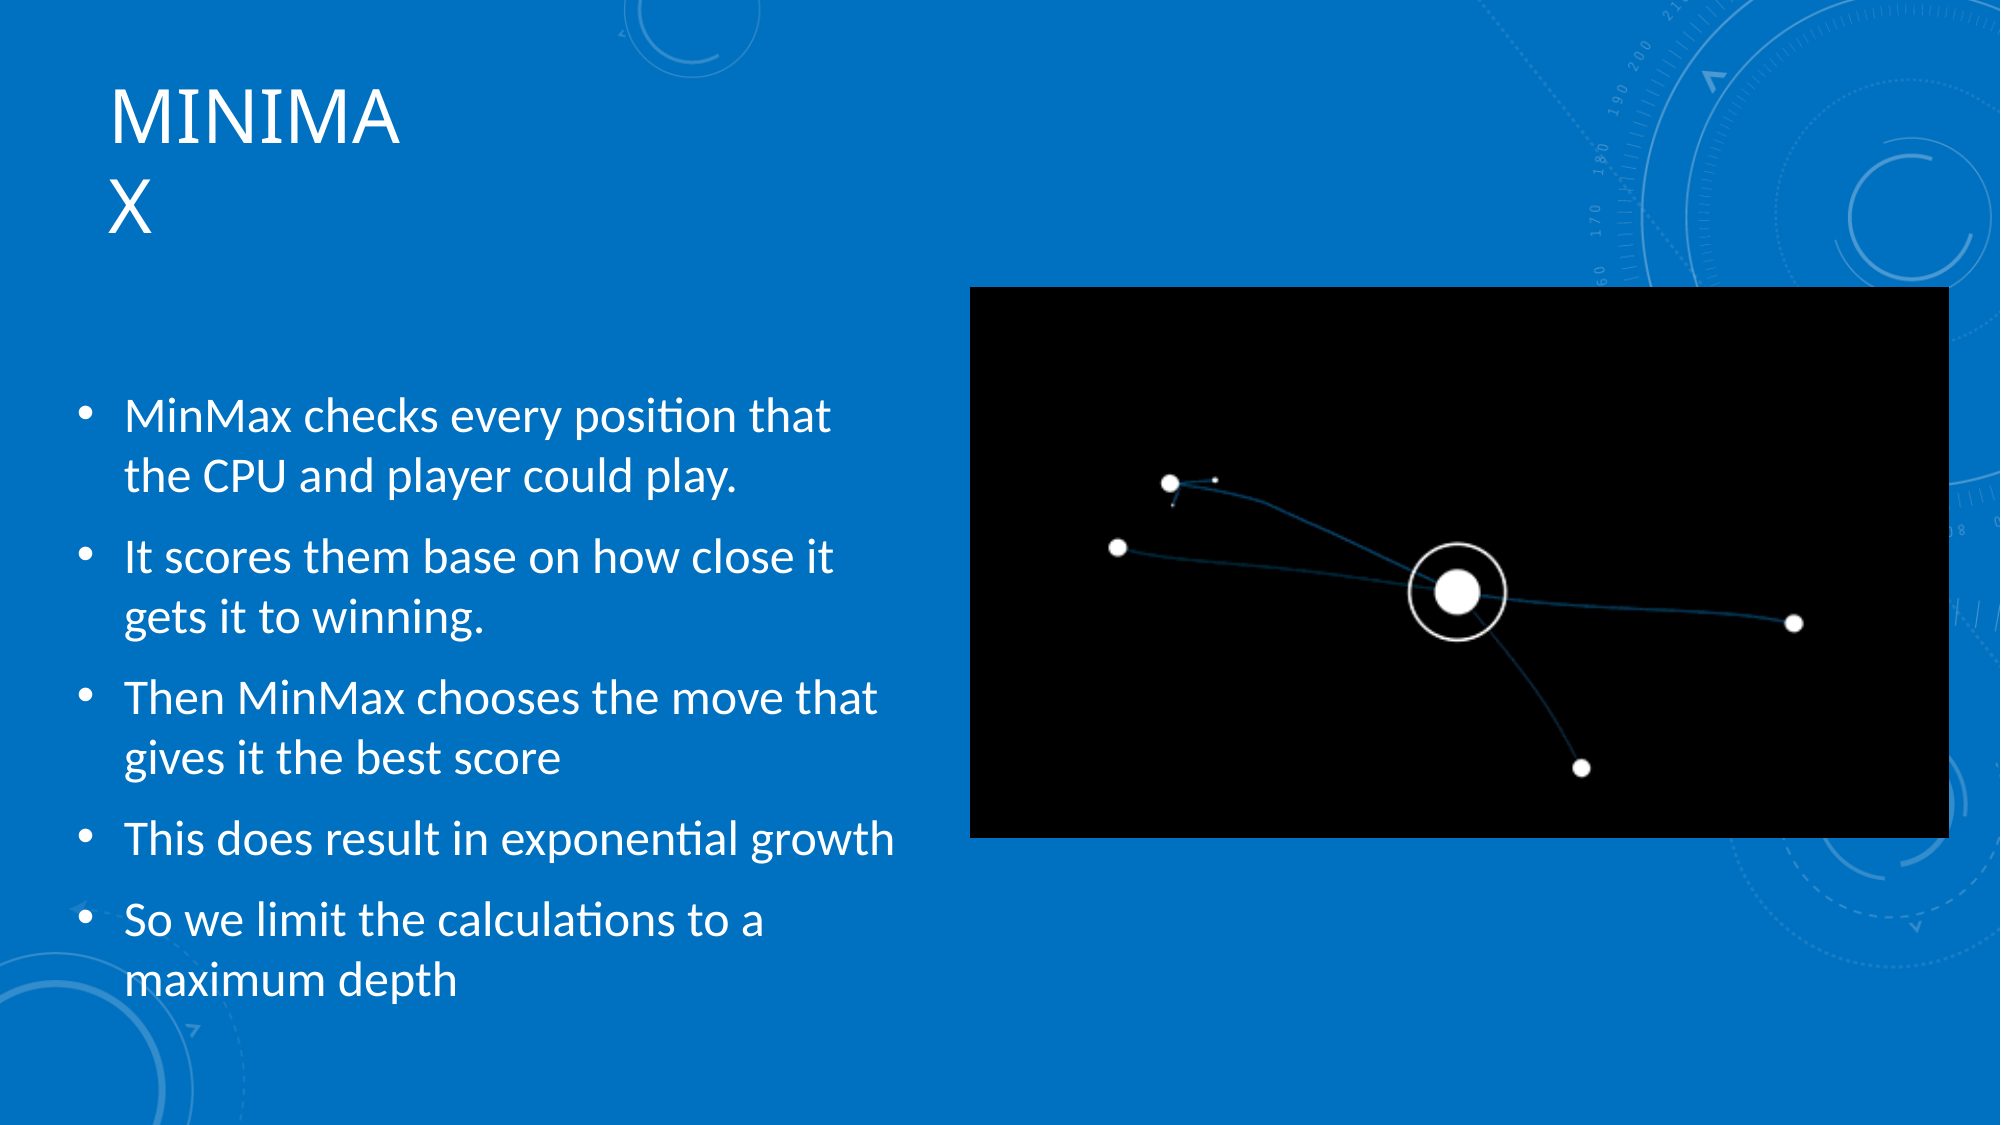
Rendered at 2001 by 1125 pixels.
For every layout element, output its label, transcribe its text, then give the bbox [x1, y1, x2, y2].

list MinMax checks every position that the CPU and player could play. It scores them base on how close it gets it to winning. Then MinMax chooses the move that gives it the best score This does result in exponential growth So we limit the calculations to a maximum depth [61, 375, 925, 995]
picture [0, 0, 2000, 1125]
title MiniMax [94, 68, 444, 249]
